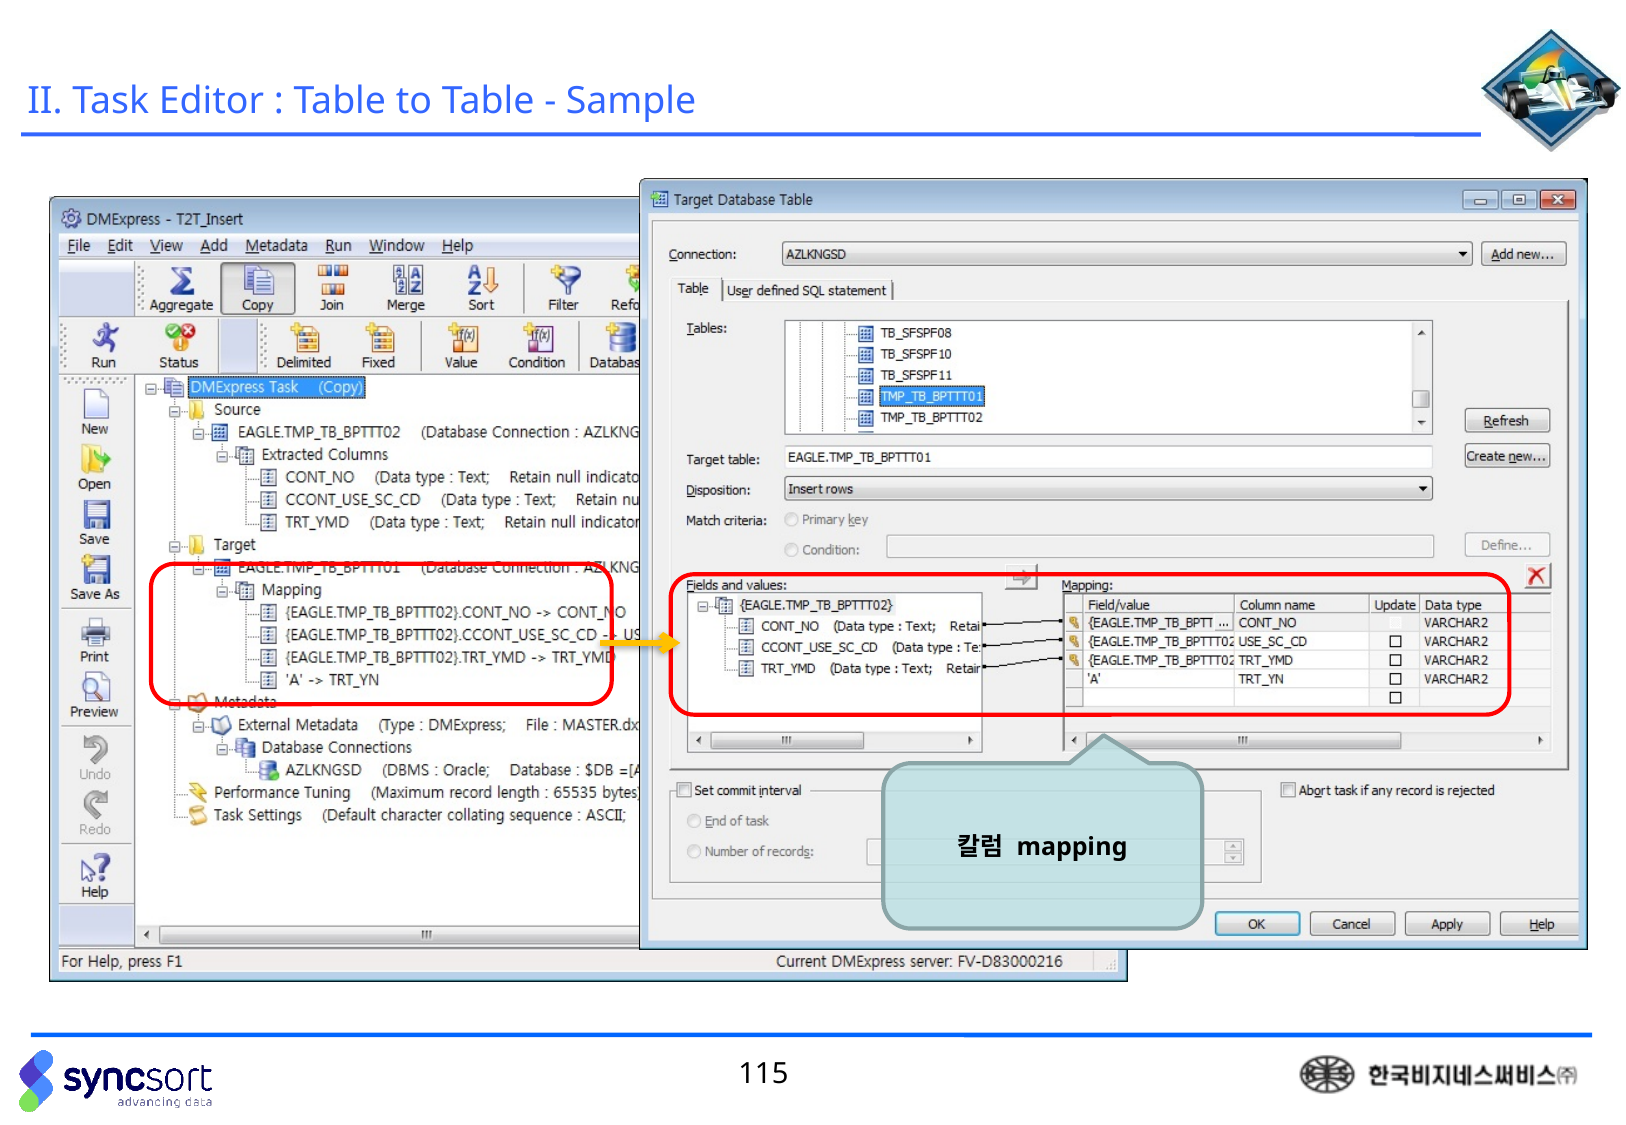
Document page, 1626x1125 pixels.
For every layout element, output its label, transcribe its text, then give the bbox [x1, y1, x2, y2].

picture [1281, 1046, 1593, 1105]
picture [49, 178, 1589, 982]
picture [19, 1050, 212, 1112]
text_box II. Task Editor : Table to Table - Sample [12, 73, 1394, 124]
picture [1481, 29, 1621, 153]
